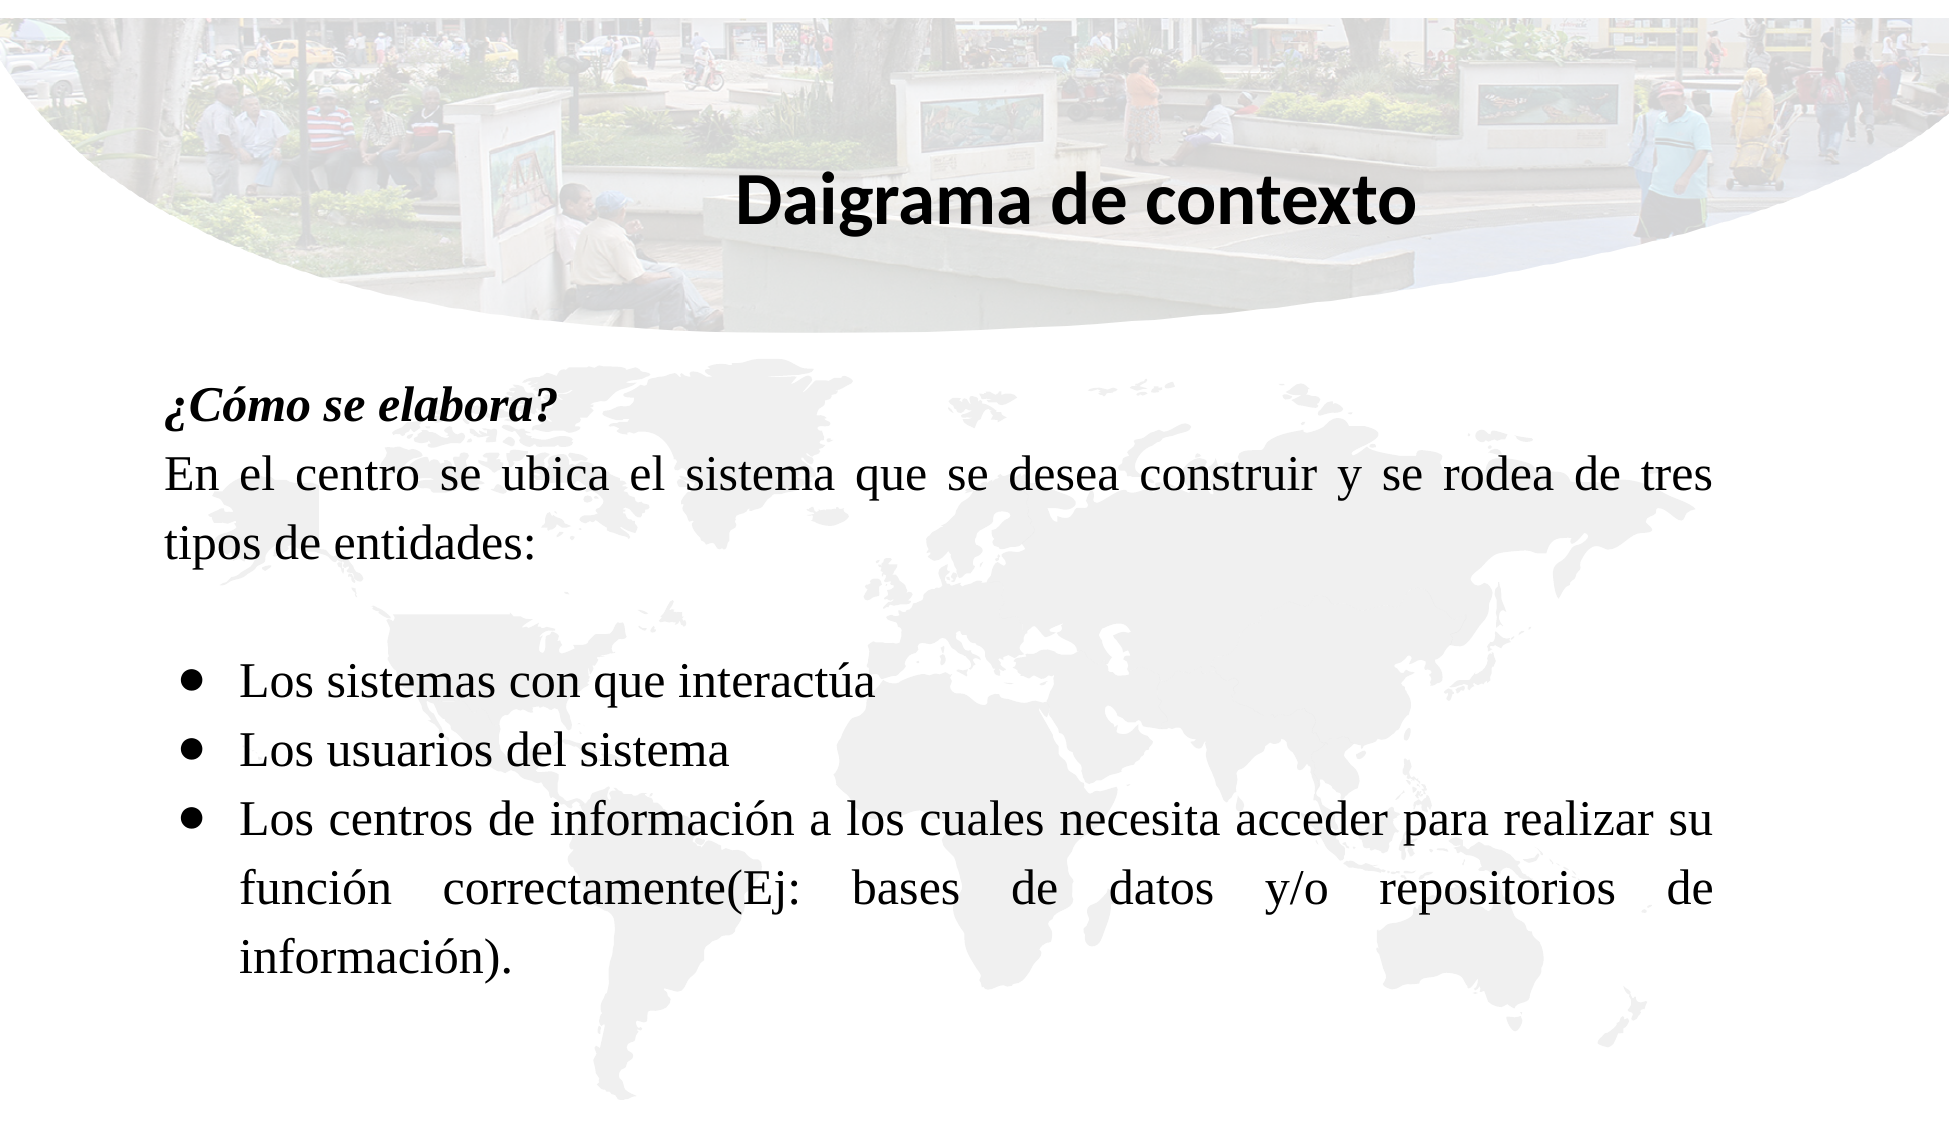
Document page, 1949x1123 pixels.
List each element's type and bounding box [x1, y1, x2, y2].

picture [0, 18, 1949, 1123]
text_box [207, 358, 1696, 1100]
